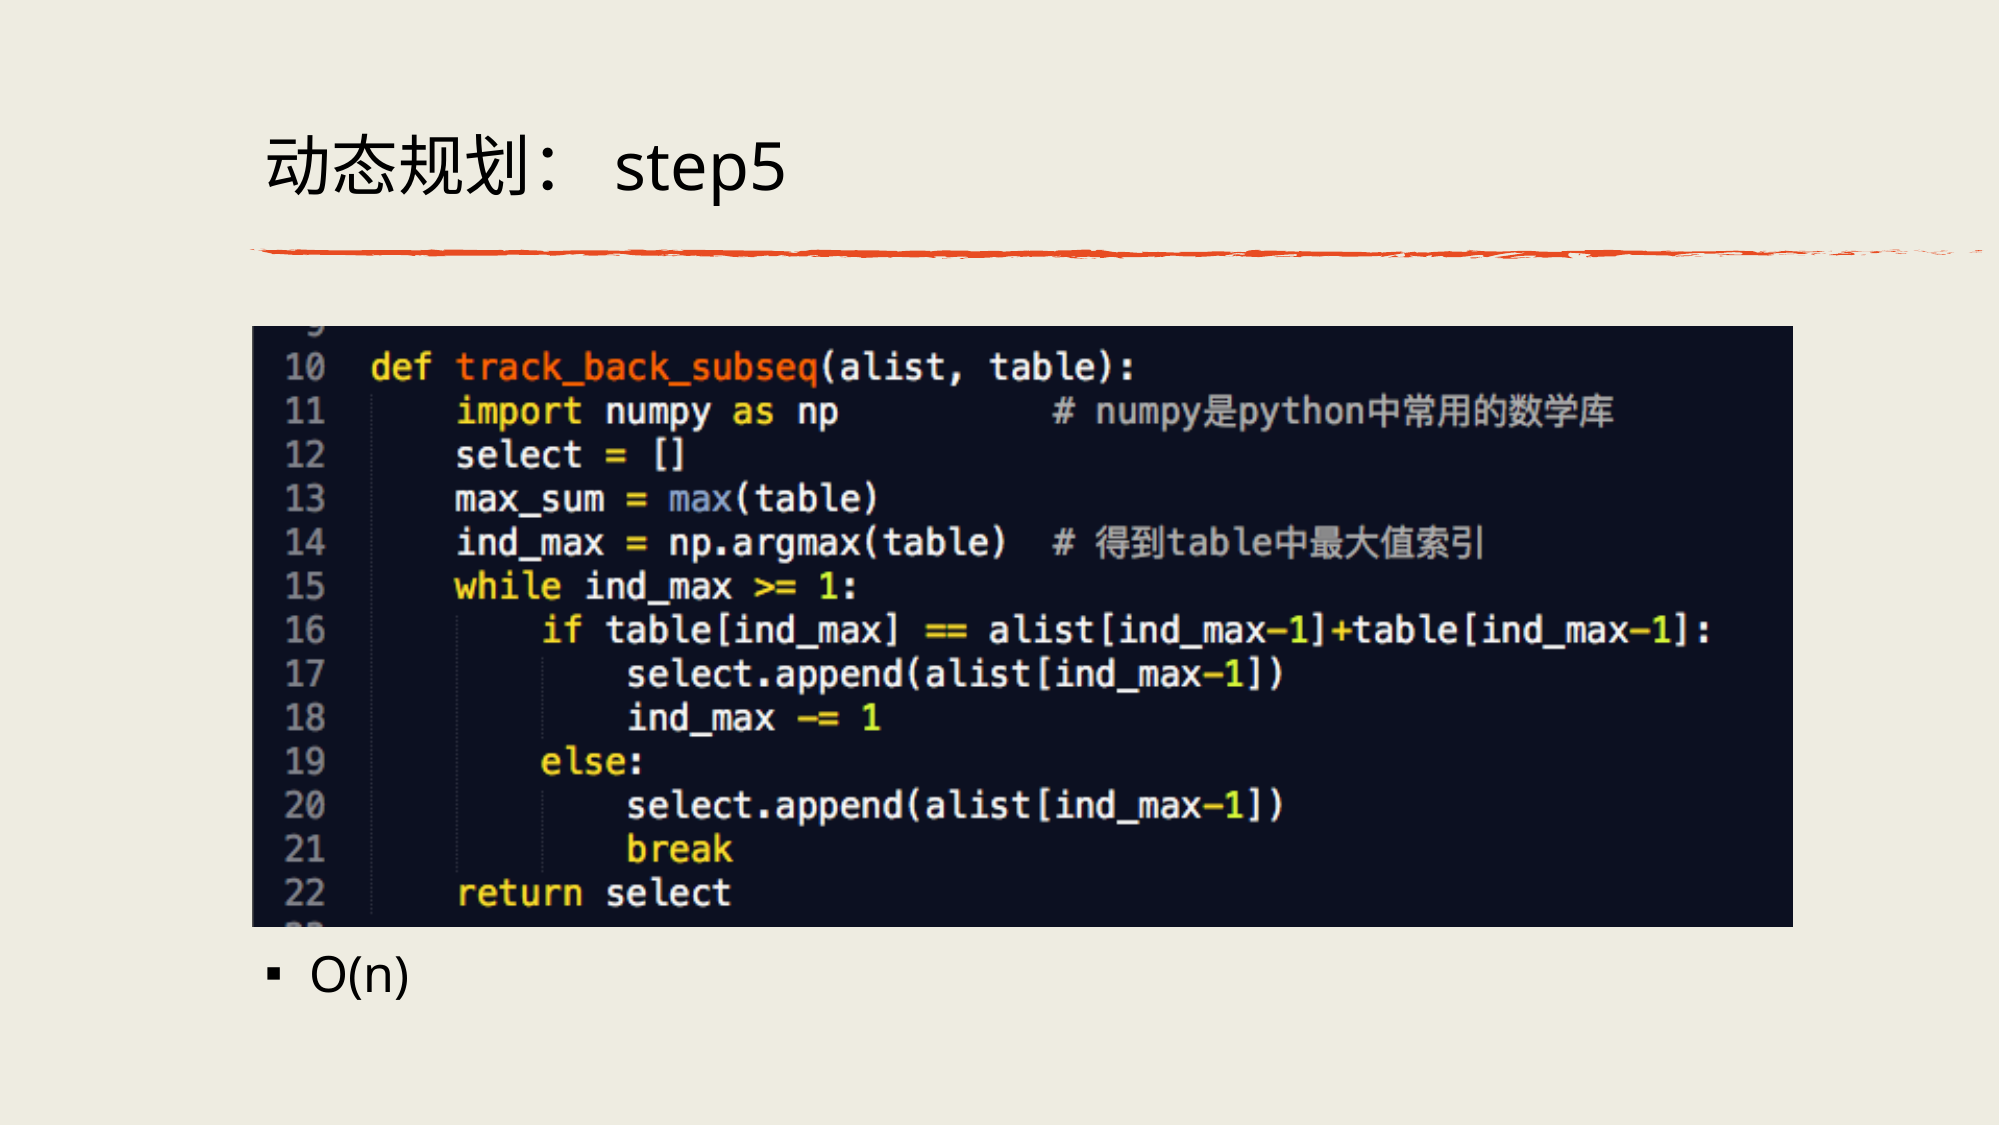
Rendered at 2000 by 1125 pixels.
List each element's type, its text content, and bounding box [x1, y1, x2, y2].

list O(n) [249, 905, 1750, 1013]
title 动态规划：step5 [249, 45, 1750, 213]
picture [252, 326, 1793, 927]
